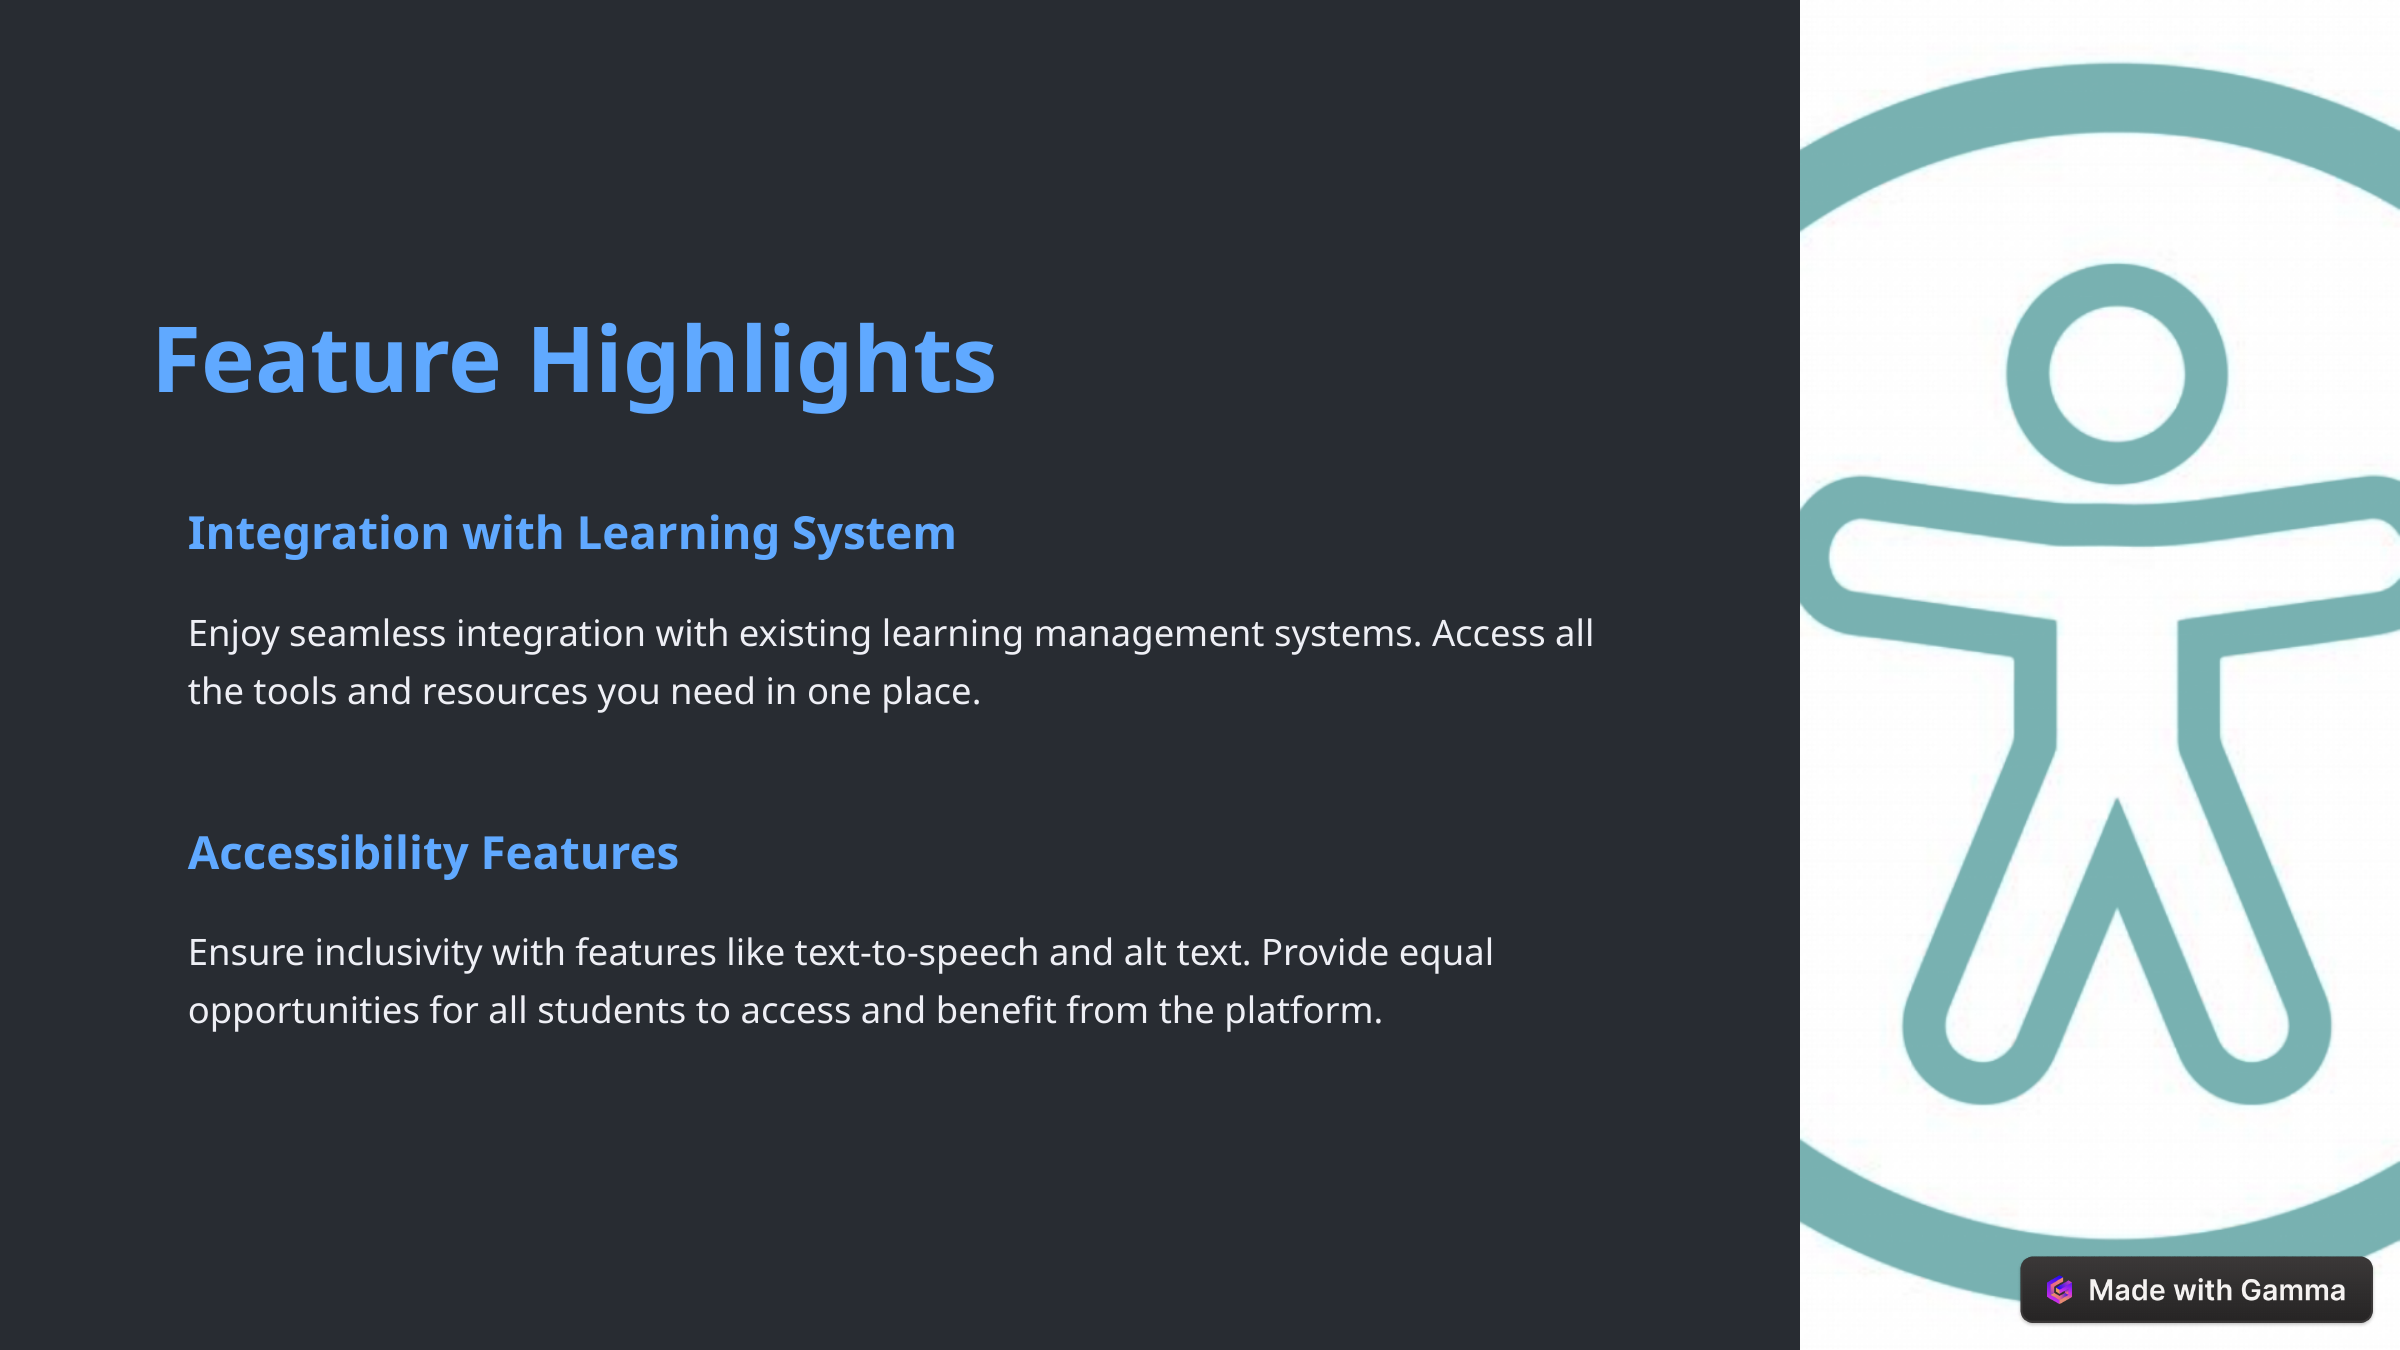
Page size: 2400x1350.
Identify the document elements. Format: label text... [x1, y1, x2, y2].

text_box Ensure inclusivity with features like text-to-speech and alt text. Provide equal opportunities for all students to access and benefit from the platform. [173, 907, 1627, 1024]
text_box [136, 777, 1664, 1061]
text_box Feature Highlights [136, 289, 878, 404]
text_box Integration with Learning System [173, 494, 845, 552]
text_box [136, 458, 1664, 741]
text_box [0, 0, 1799, 1350]
text_box Accessibility Features [173, 813, 621, 871]
text_box Enjoy seamless integration with existing learning management systems. Access all the tools and resources you need in one place. [173, 587, 1627, 705]
picture [1799, 0, 2400, 1350]
